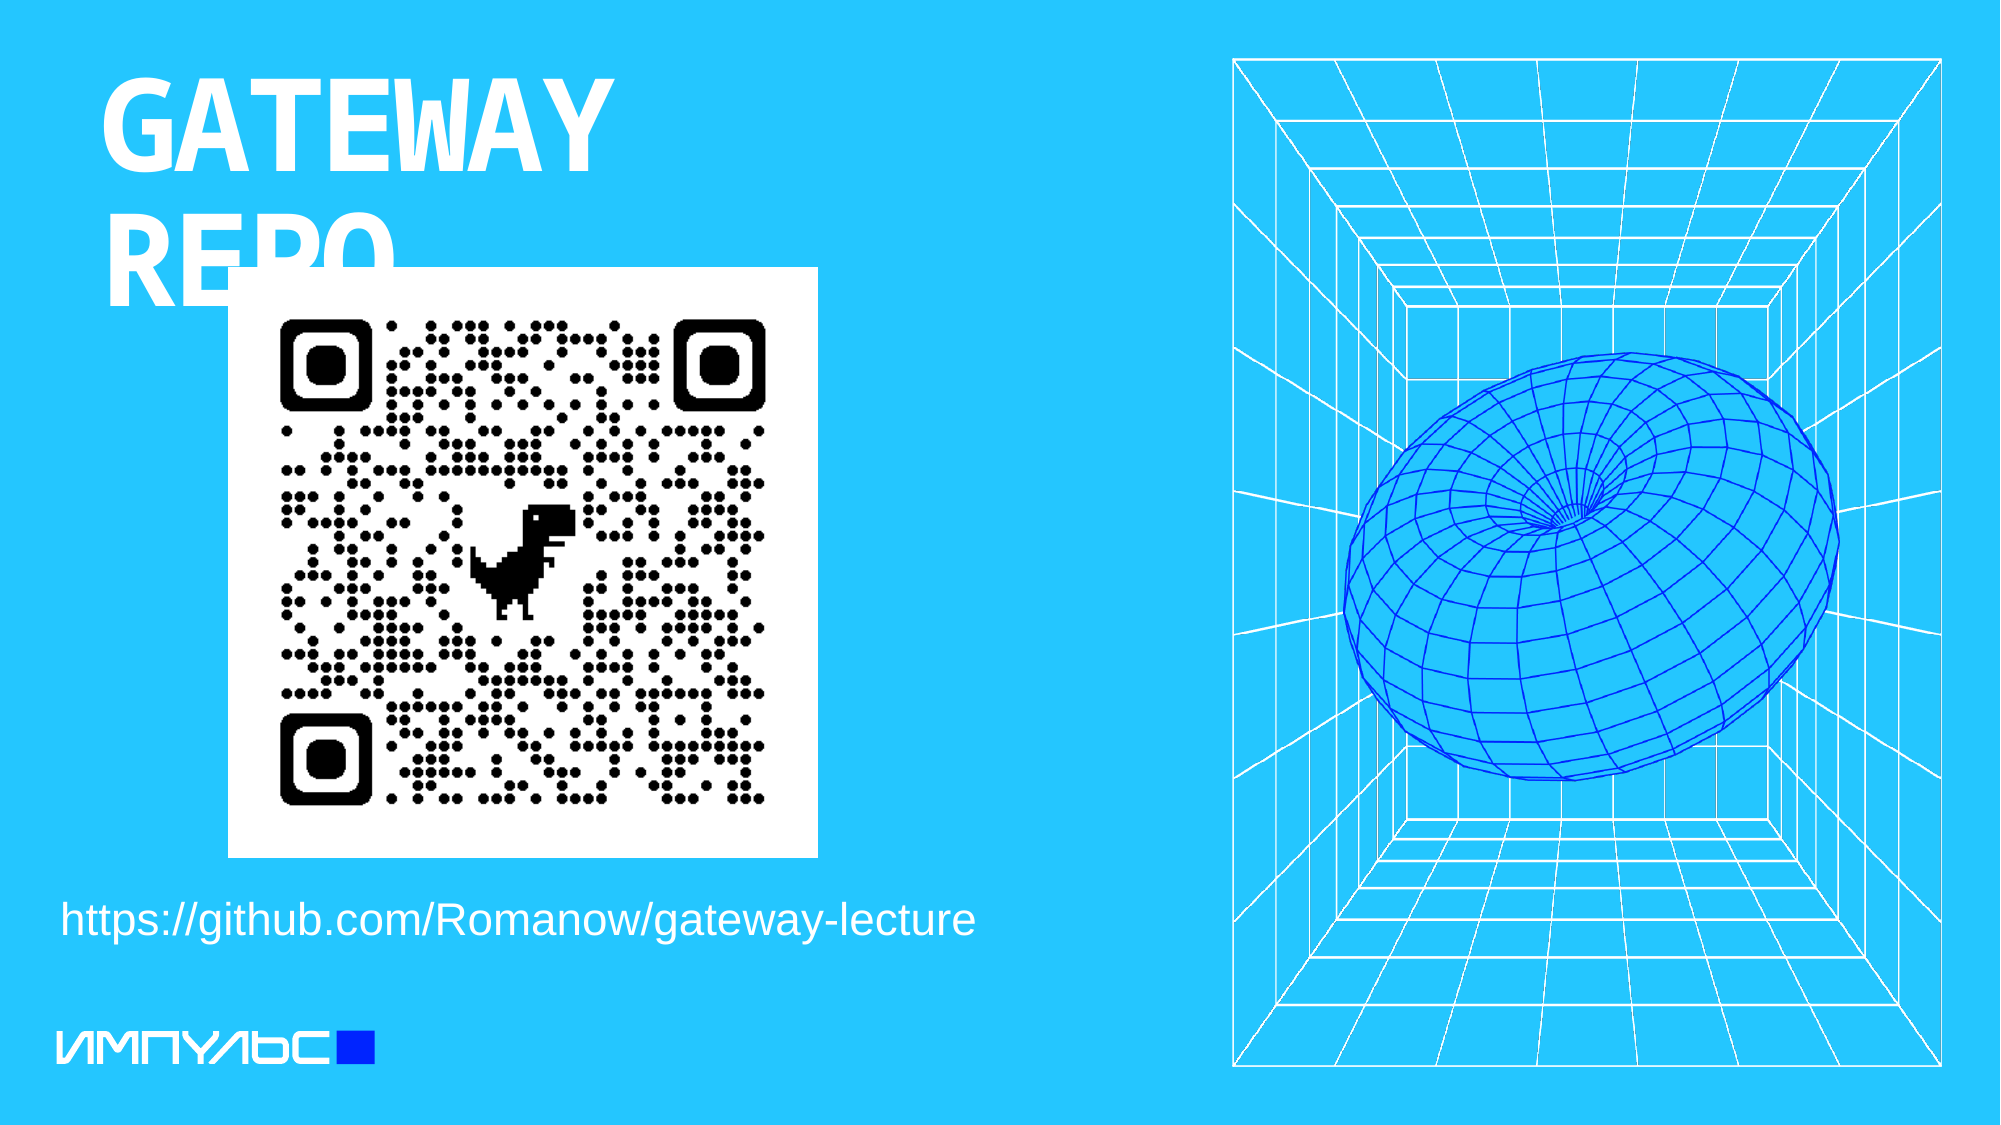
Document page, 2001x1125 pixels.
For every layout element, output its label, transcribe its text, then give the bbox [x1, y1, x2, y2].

picture [1232, 58, 1942, 1067]
text_box https://github.com/Romanow/gateway-lecture [45, 882, 1000, 952]
picture [227, 267, 818, 858]
title Gateway repo [100, 63, 946, 200]
